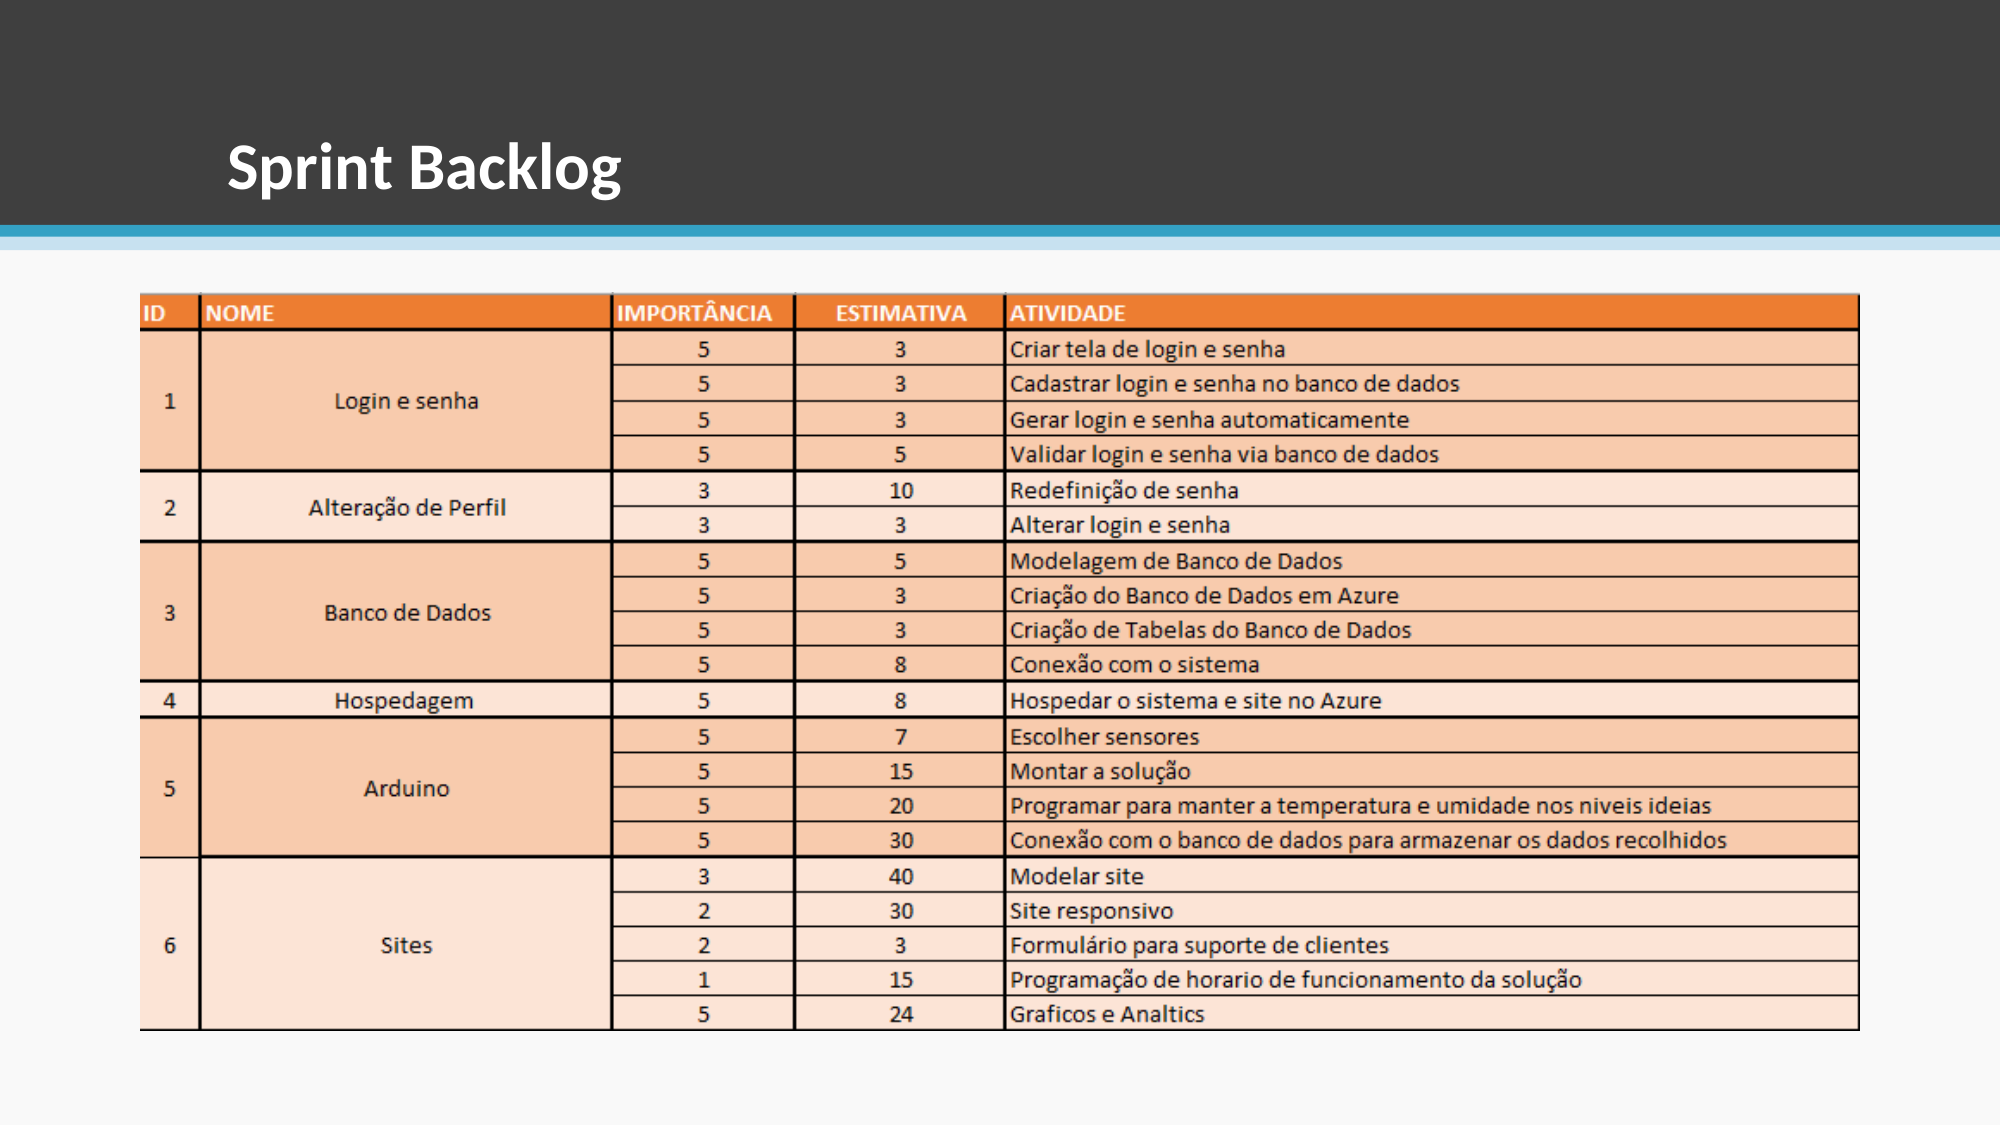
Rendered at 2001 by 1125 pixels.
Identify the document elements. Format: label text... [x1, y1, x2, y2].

title Sprint Backlog [212, 41, 1788, 212]
picture [140, 292, 1860, 1031]
